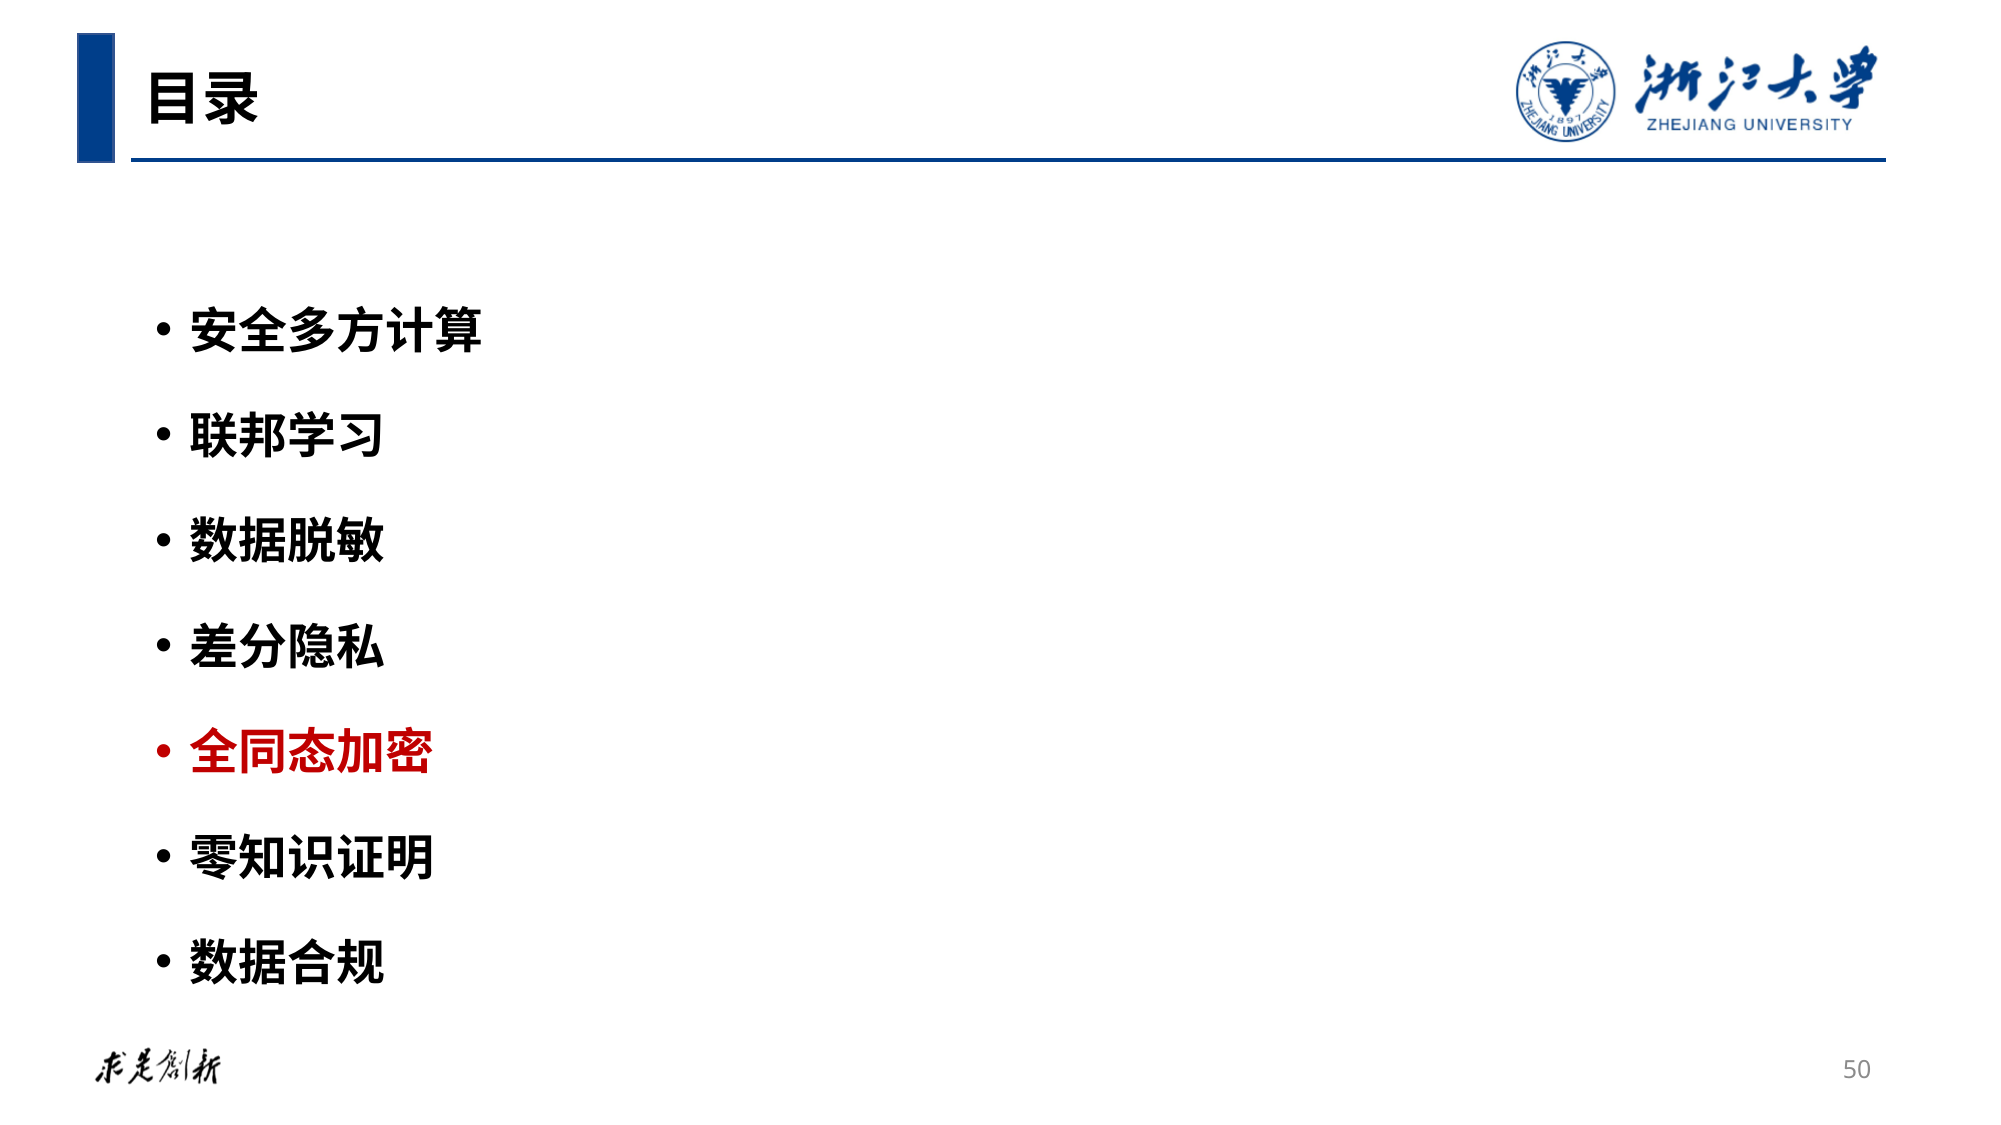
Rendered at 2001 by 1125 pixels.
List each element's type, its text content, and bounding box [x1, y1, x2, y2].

text_box 目录 [118, 53, 286, 171]
picture [1488, 24, 1887, 146]
text_box 安全多方计算 联邦学习 数据脱敏 差分隐私 全同态加密 零知识证明 数据合规 [140, 262, 1941, 1005]
slide_number 50 [1548, 1041, 1887, 1101]
picture [76, 1036, 239, 1096]
